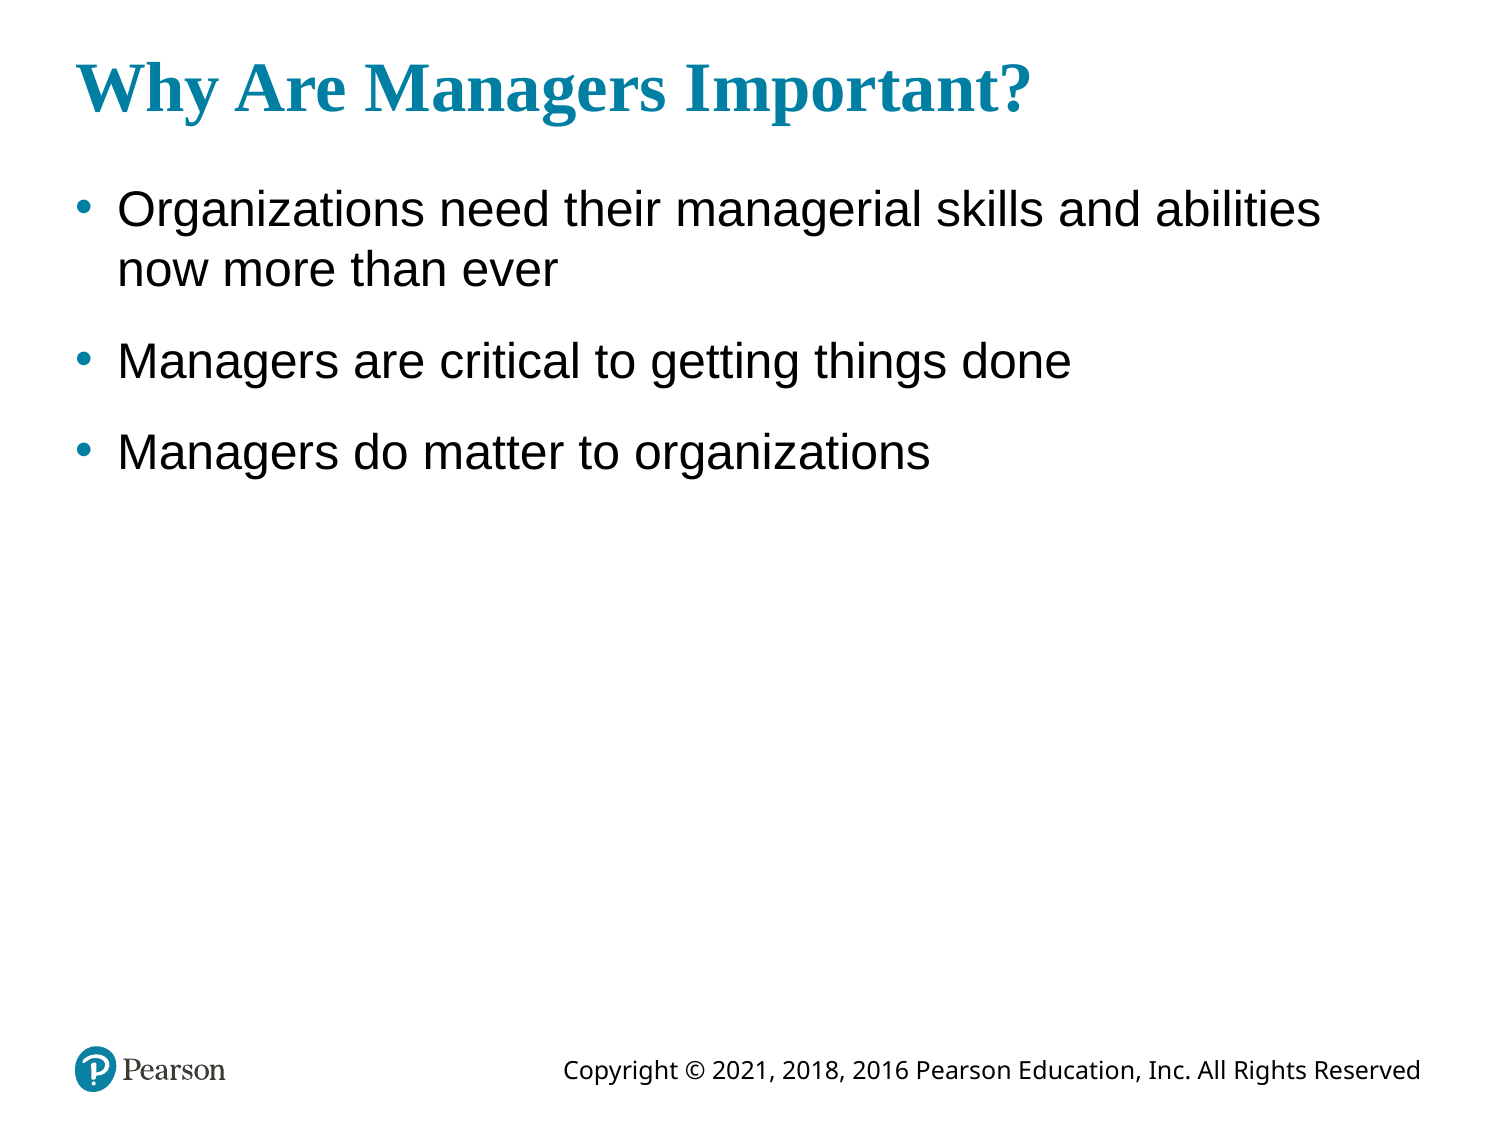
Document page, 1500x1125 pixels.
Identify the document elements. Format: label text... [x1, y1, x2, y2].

title Why Are Managers Important? [75, 23, 1425, 126]
list Organizations need their managerial skills and abilities now more than ever Managers are critical to getting things done Managers do matter to organizations [75, 176, 1425, 513]
